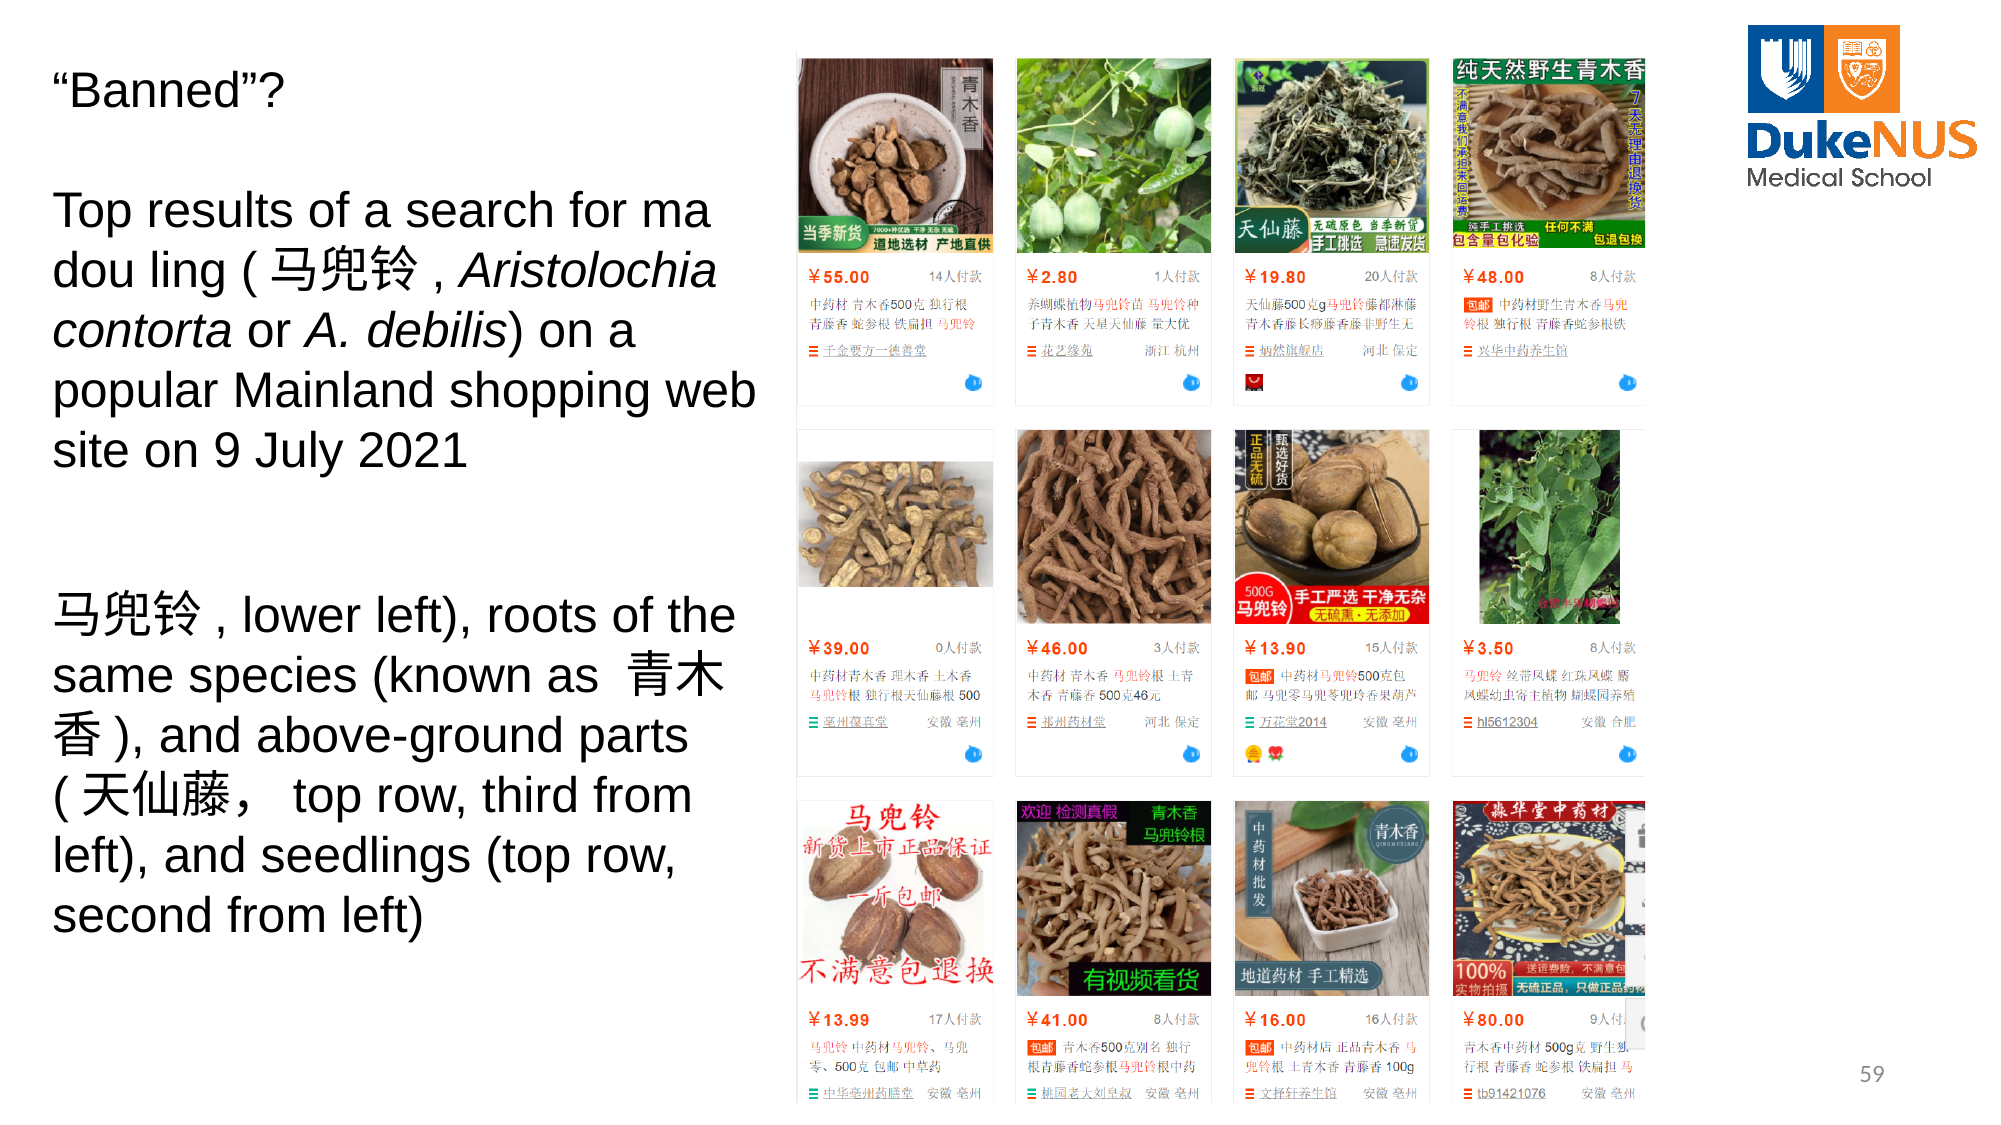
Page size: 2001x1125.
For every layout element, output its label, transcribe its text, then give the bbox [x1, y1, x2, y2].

picture [1737, 12, 1978, 189]
text_box “Banned”? Top results of a search for ma dou ling (马兜铃, Aristolochia contorta or A. debilis) on a popular Mainland shopping web site on 9 July 2021 马兜铃, lower left), roots of the same species (known as 青木香), and above-ground parts (天仙藤，top row, third from left), and seedlings (top row, second from left) [37, 49, 775, 1010]
picture [796, 49, 1646, 1103]
slide_number 59 [1649, 1042, 1900, 1103]
